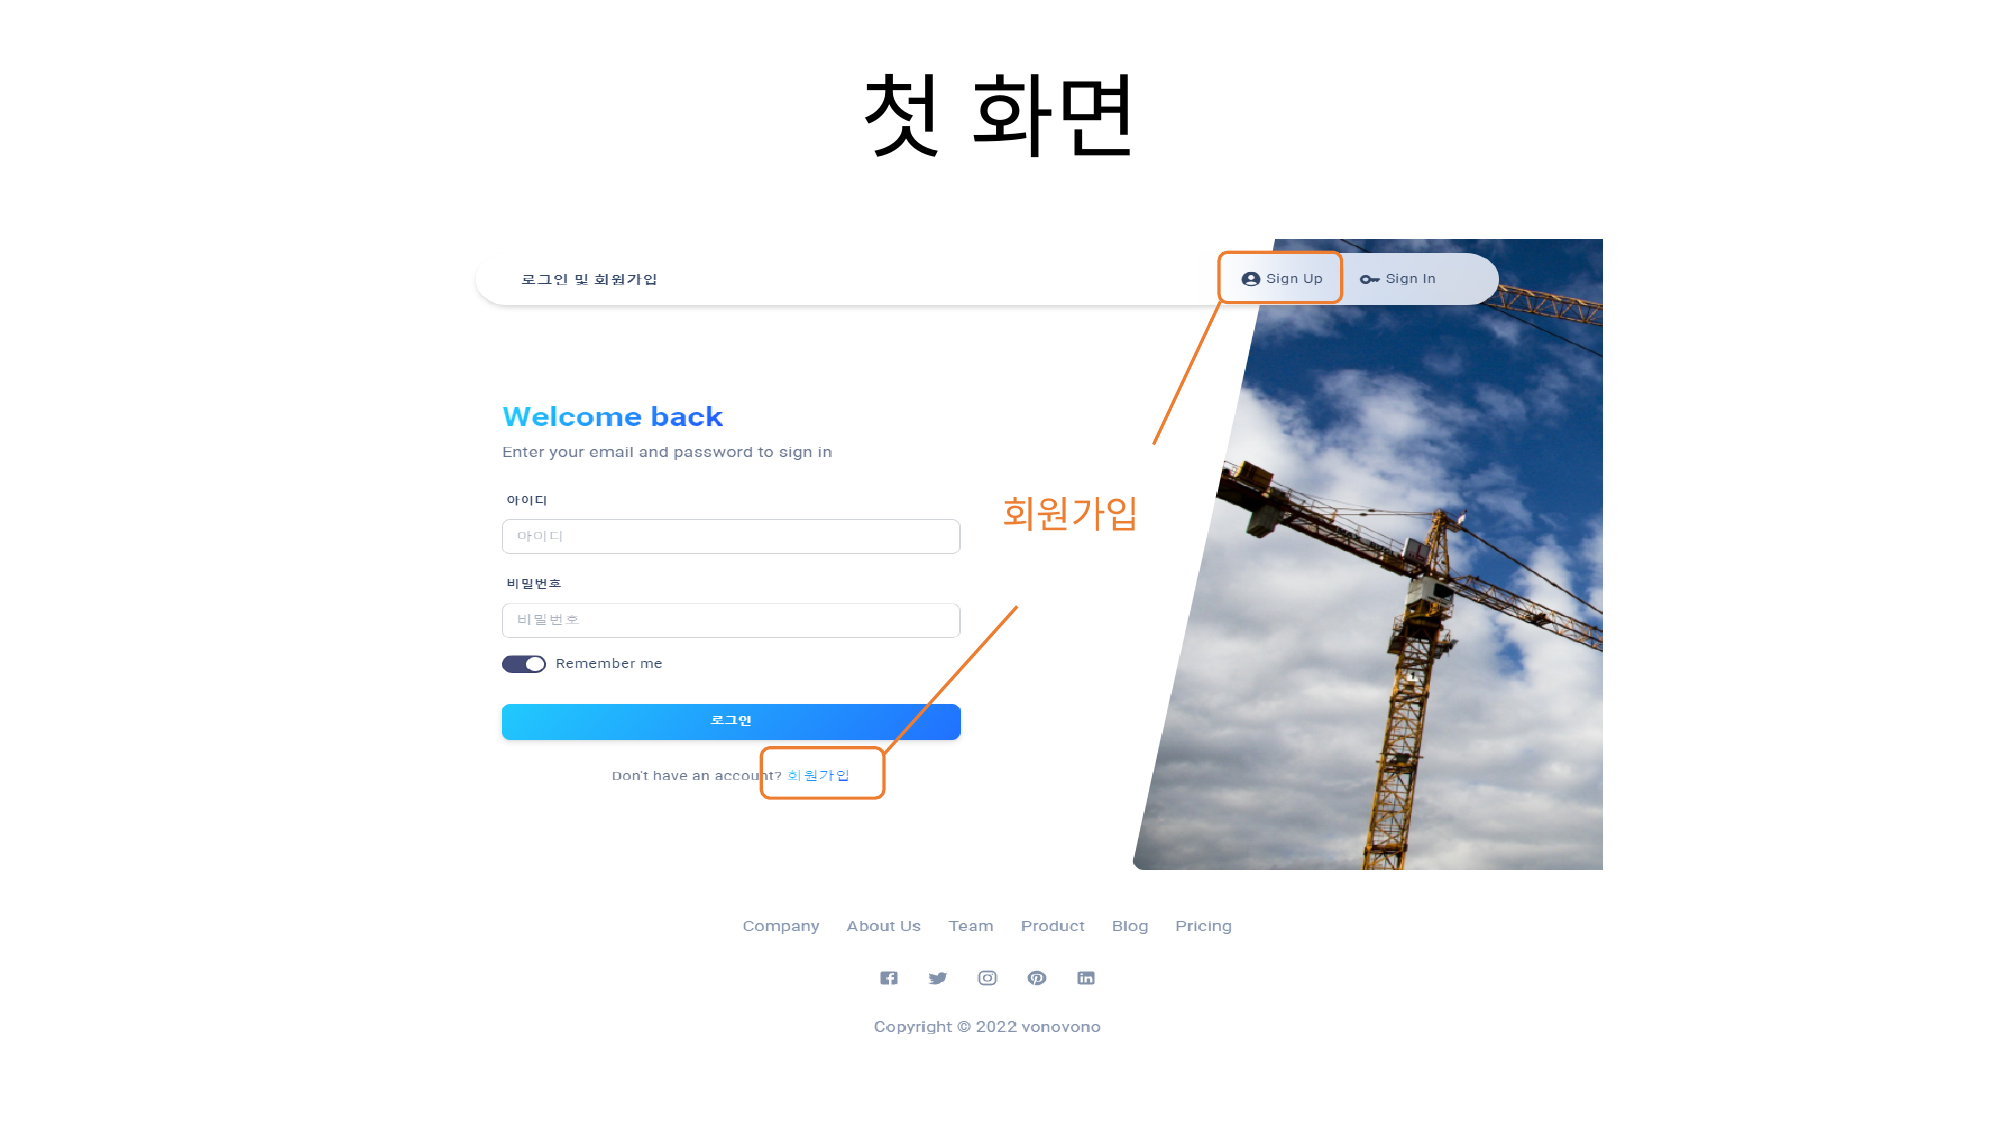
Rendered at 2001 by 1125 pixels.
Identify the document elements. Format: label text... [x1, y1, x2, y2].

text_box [1153, 301, 1221, 445]
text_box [884, 606, 1018, 755]
picture [373, 239, 1603, 1079]
title 첫 화면 [137, 12, 1863, 230]
